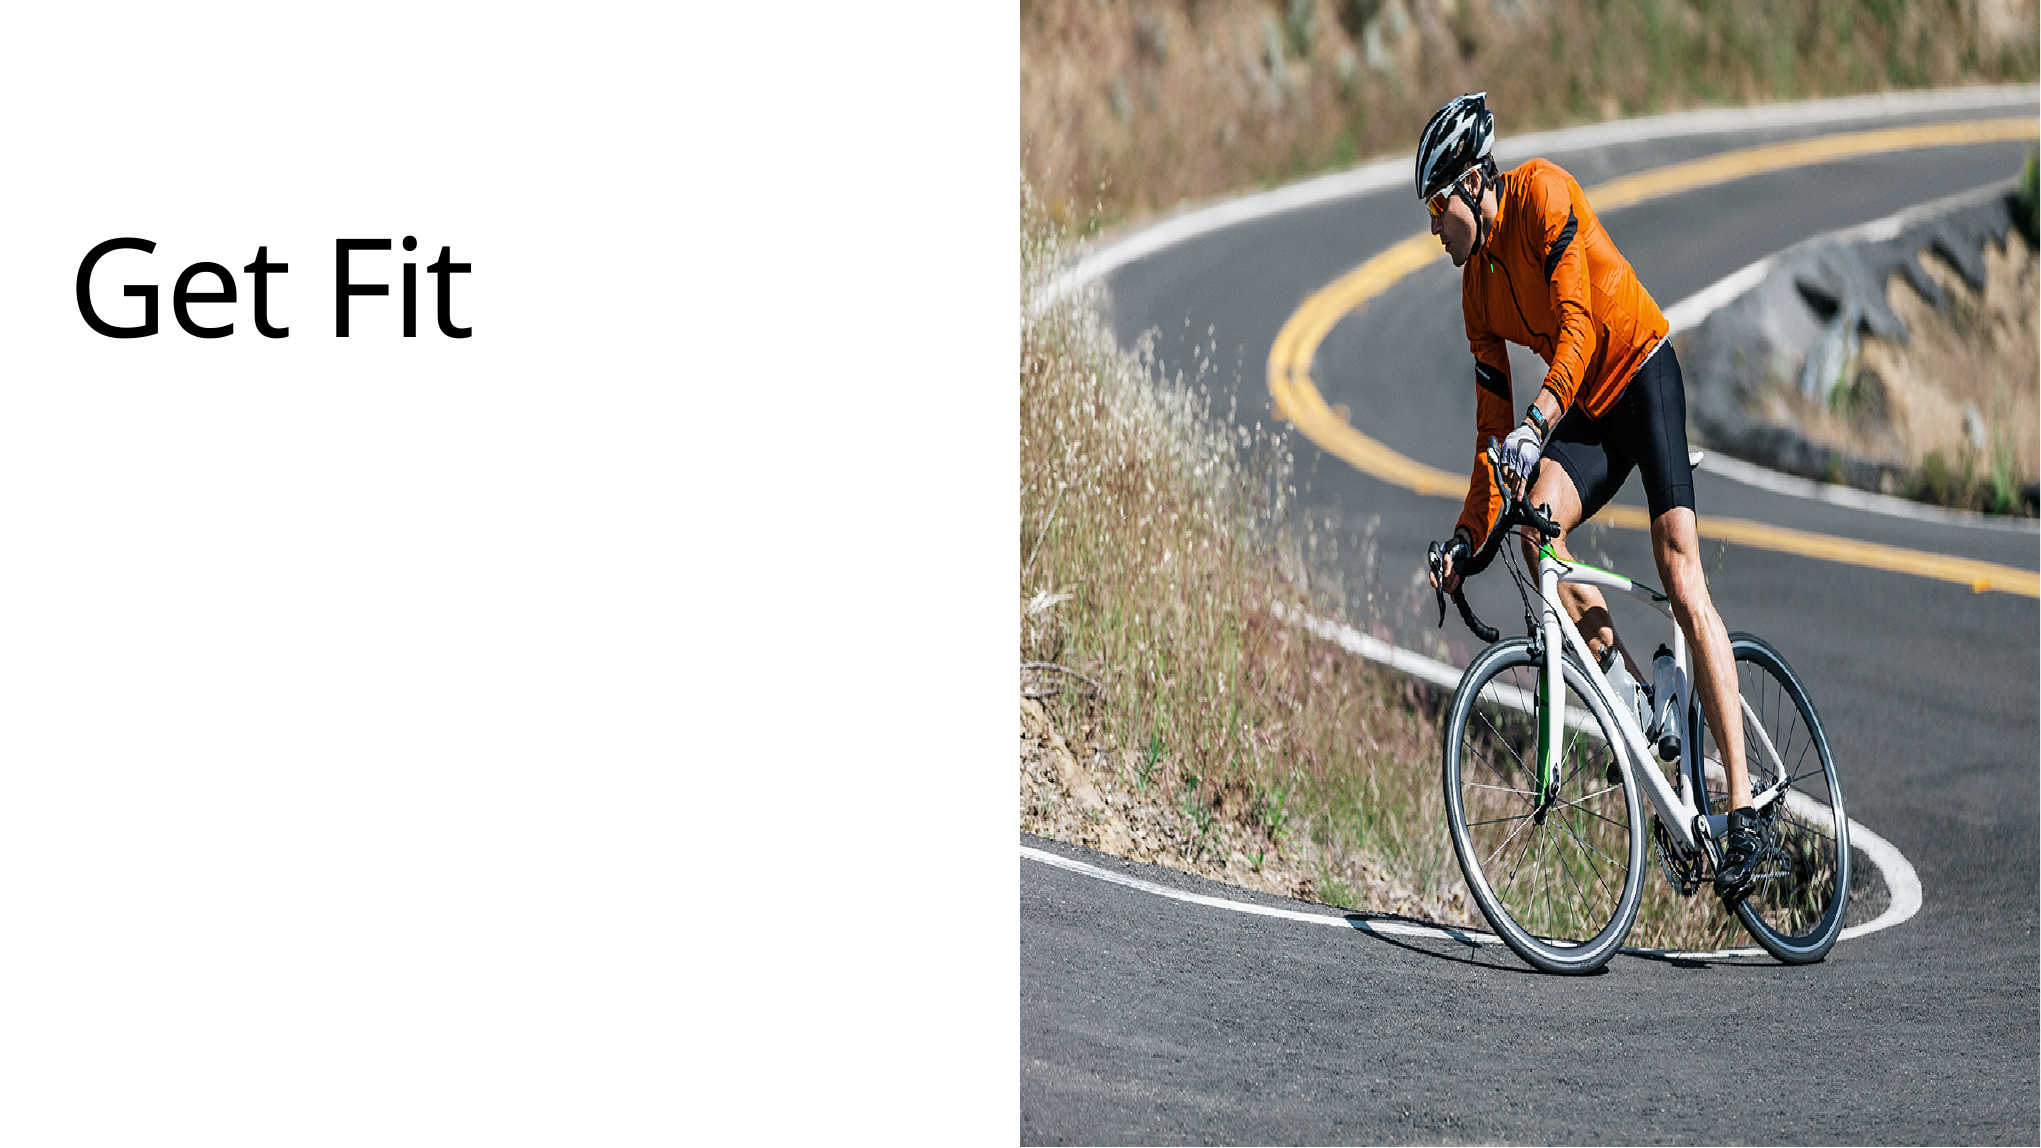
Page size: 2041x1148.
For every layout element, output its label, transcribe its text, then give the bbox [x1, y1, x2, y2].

picture [1019, 0, 2041, 1148]
title Get Fit [45, 203, 946, 384]
